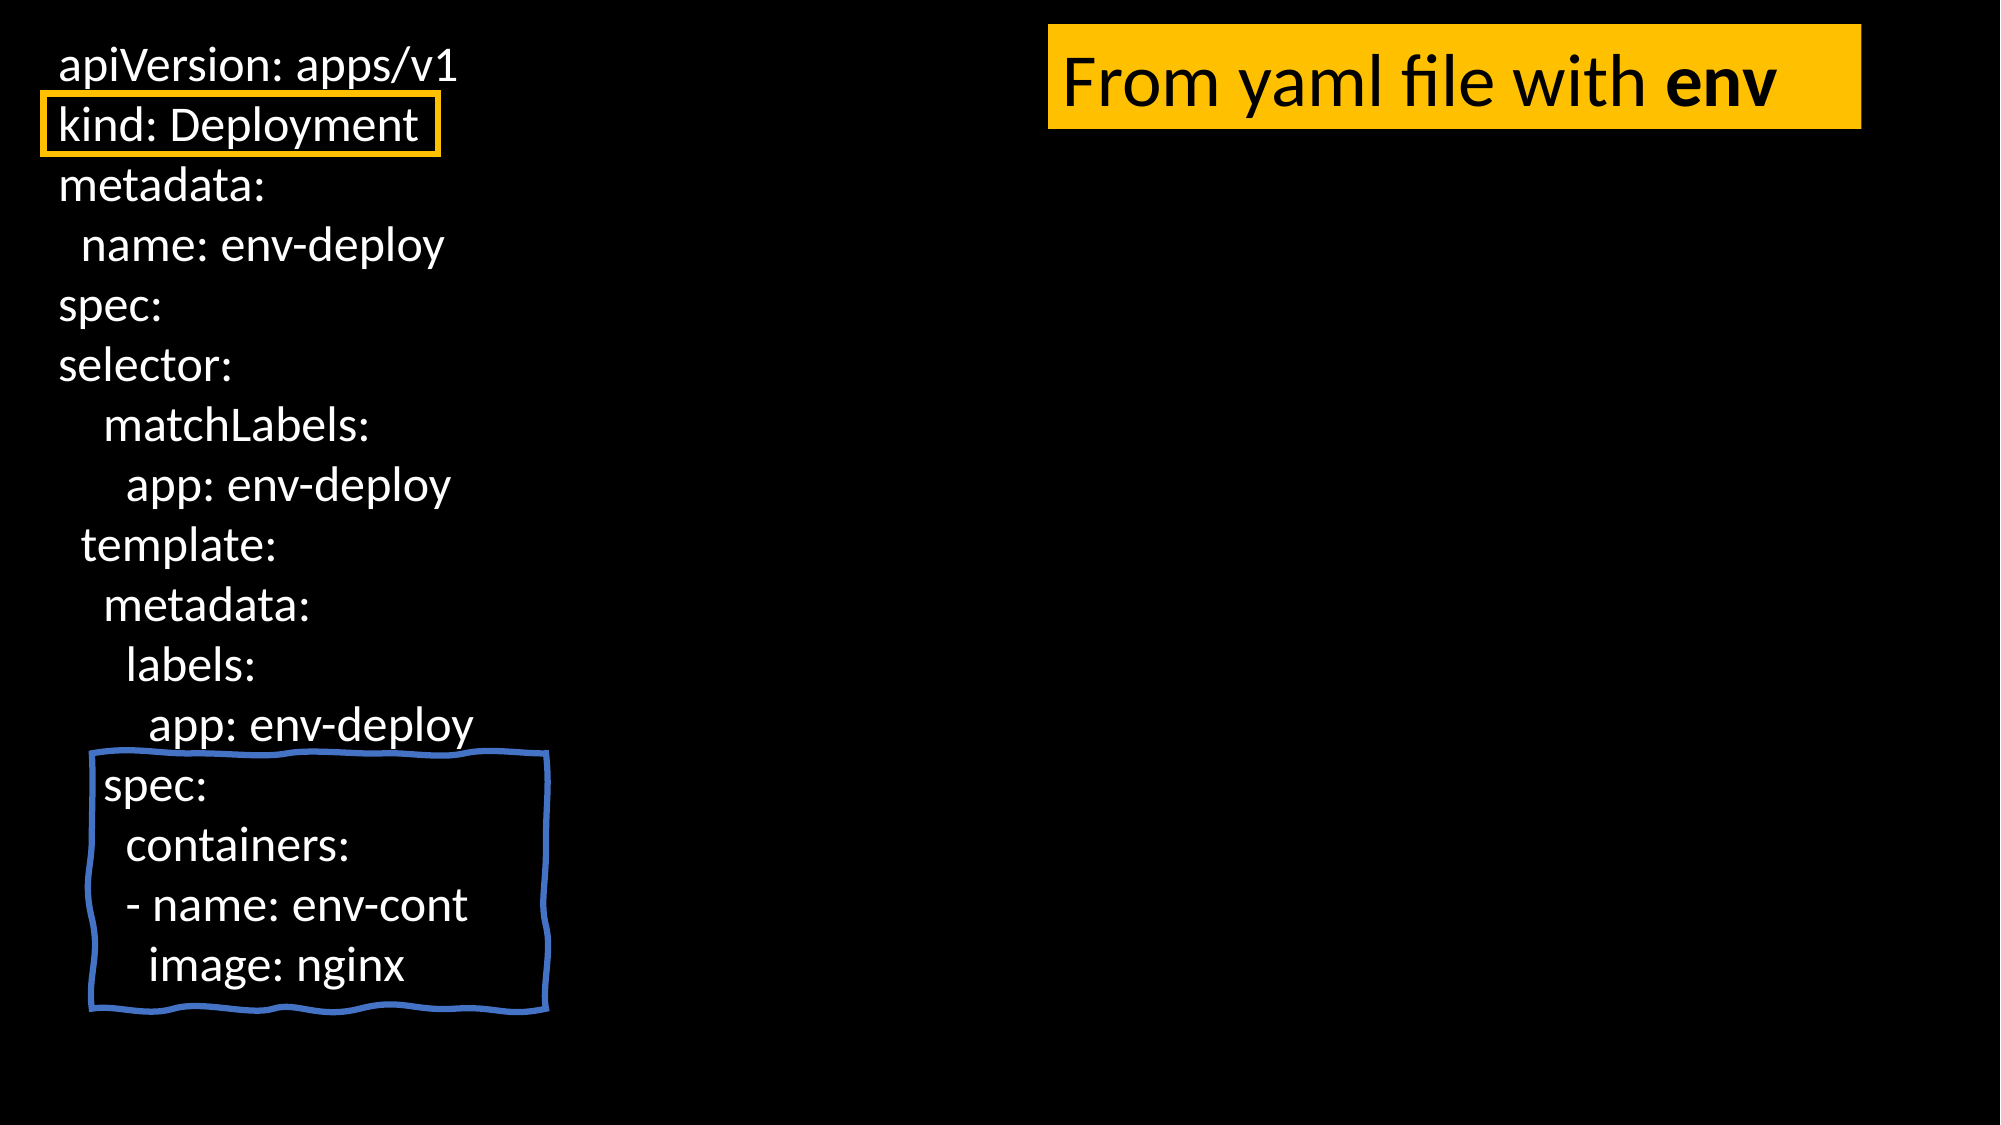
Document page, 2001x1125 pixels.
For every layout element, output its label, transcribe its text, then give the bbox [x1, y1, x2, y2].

text_box [86, 749, 550, 1014]
text_box apiVersion: apps/v1 kind: Deployment metadata: name: env-deploy spec: selector: matchLabels: app: env-deploy template: metadata: labels: app: env-deploy spec: containers: - name: env-cont image: nginx [43, 24, 1252, 999]
text_box From yaml file with env [1048, 24, 1862, 129]
text_box [42, 93, 439, 155]
